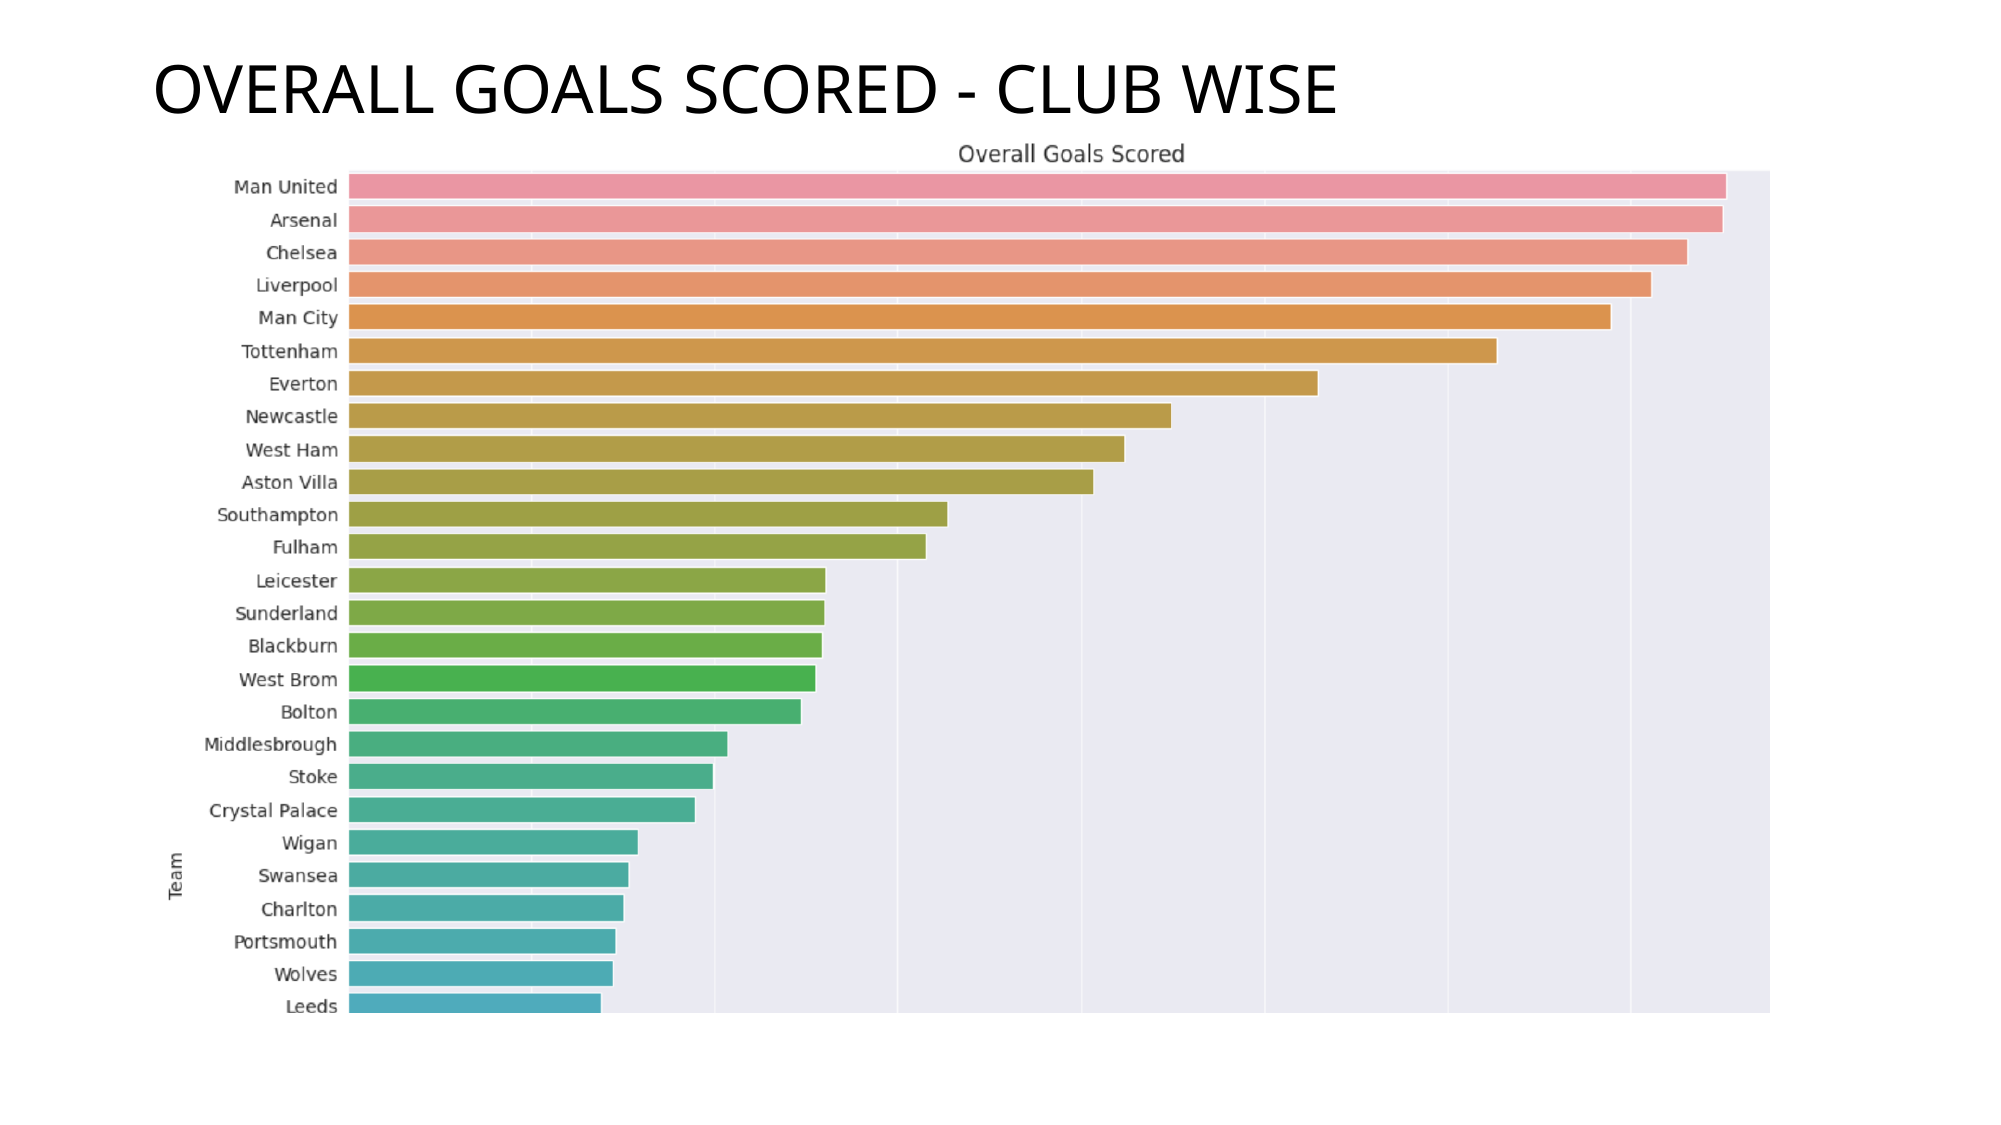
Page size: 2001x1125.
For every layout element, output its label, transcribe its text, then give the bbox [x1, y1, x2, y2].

title OVERALL GOALS SCORED - CLUB WISE [137, 59, 1863, 125]
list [156, 143, 1770, 1013]
